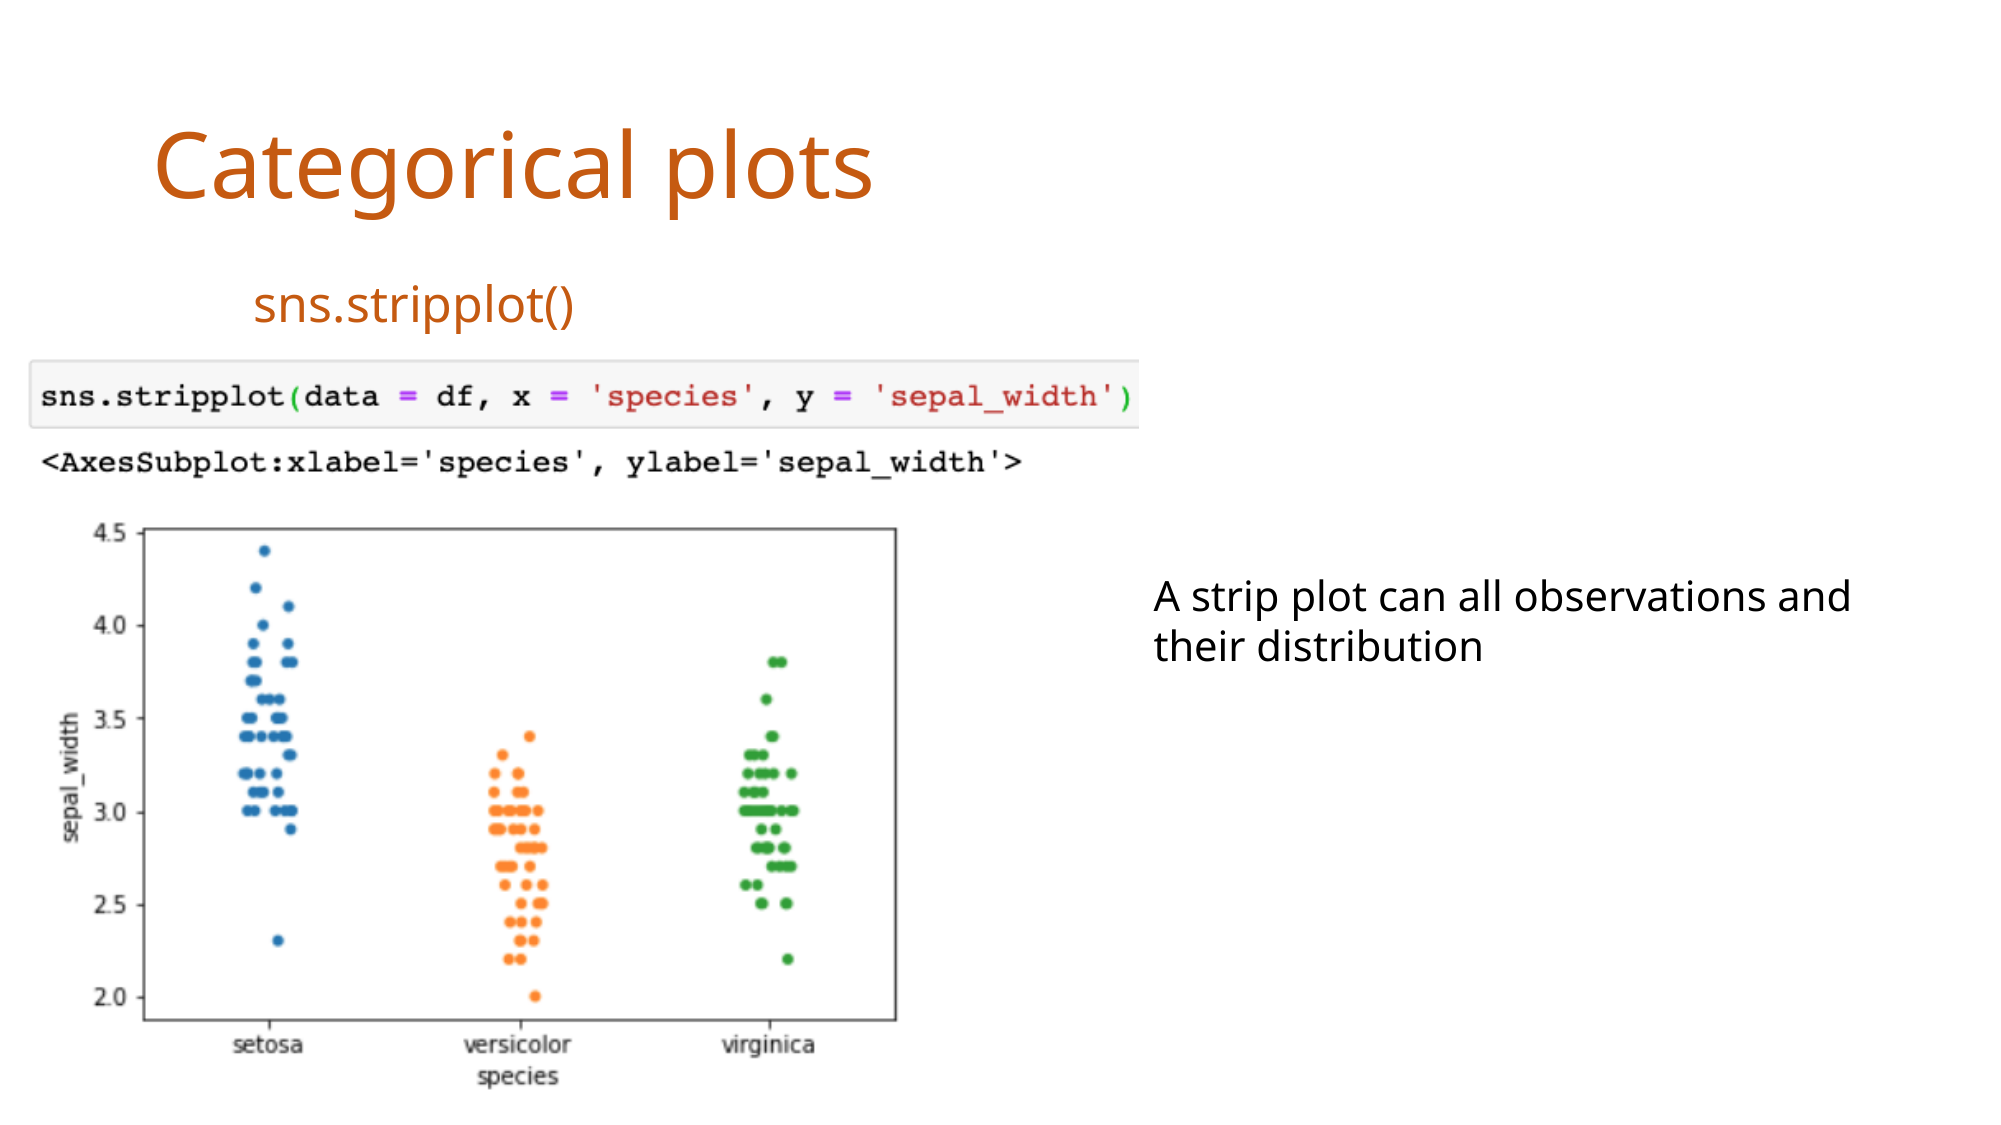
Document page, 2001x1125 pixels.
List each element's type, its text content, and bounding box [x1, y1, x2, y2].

text_box sns.stripplot() [239, 264, 590, 340]
title Categorical plots [137, 59, 1863, 278]
text_box A strip plot can all observations and their distribution [1139, 562, 1953, 678]
picture [19, 340, 1139, 1121]
